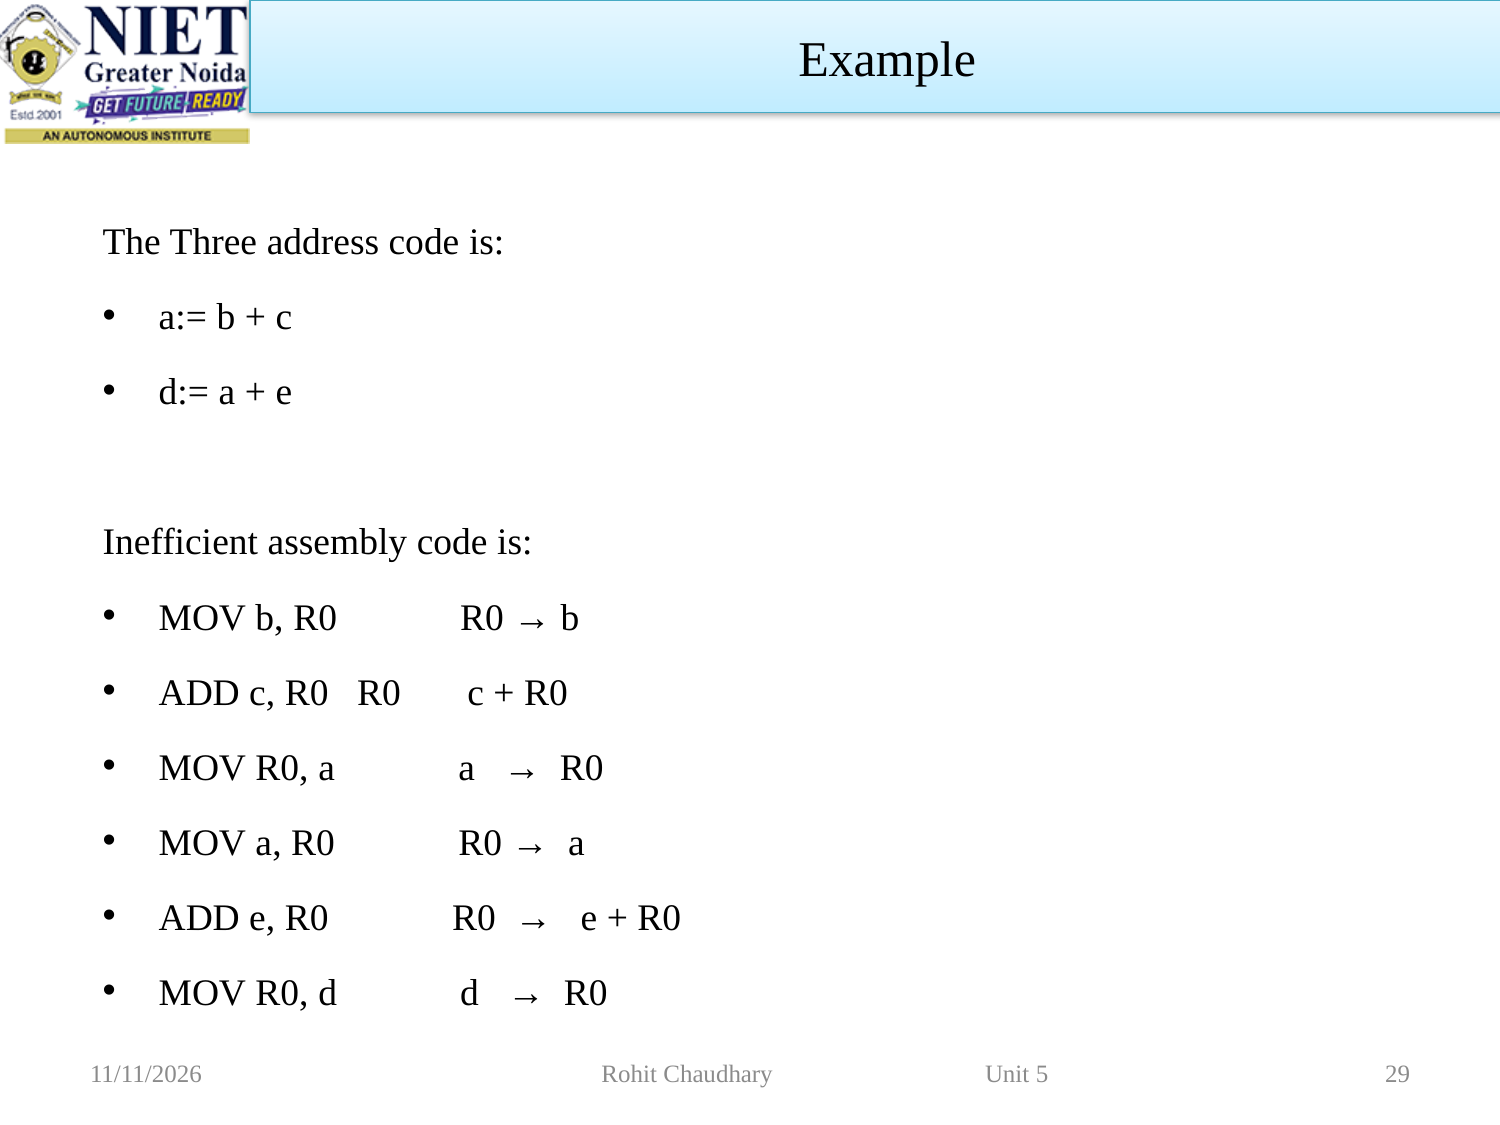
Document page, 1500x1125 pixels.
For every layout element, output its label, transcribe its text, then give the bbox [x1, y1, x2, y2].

footer Rohit Chaudhary Unit 5 [412, 1042, 1238, 1103]
text_box Example [249, 0, 1500, 113]
picture [0, 4, 250, 144]
list The Three address code is: a:= b + c d:= a + e Inefficient assembly code is: MOV b, R0 R0 → b ADD c, R0 R0 c + R0 MOV R0, a a → R0 MOV a, R0 R0 → a ADD e, R0 R0 → e + R0 MOV R0, d d → R0 [87, 187, 1438, 1022]
slide_number 29 [1238, 1042, 1425, 1103]
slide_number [75, 1042, 412, 1103]
